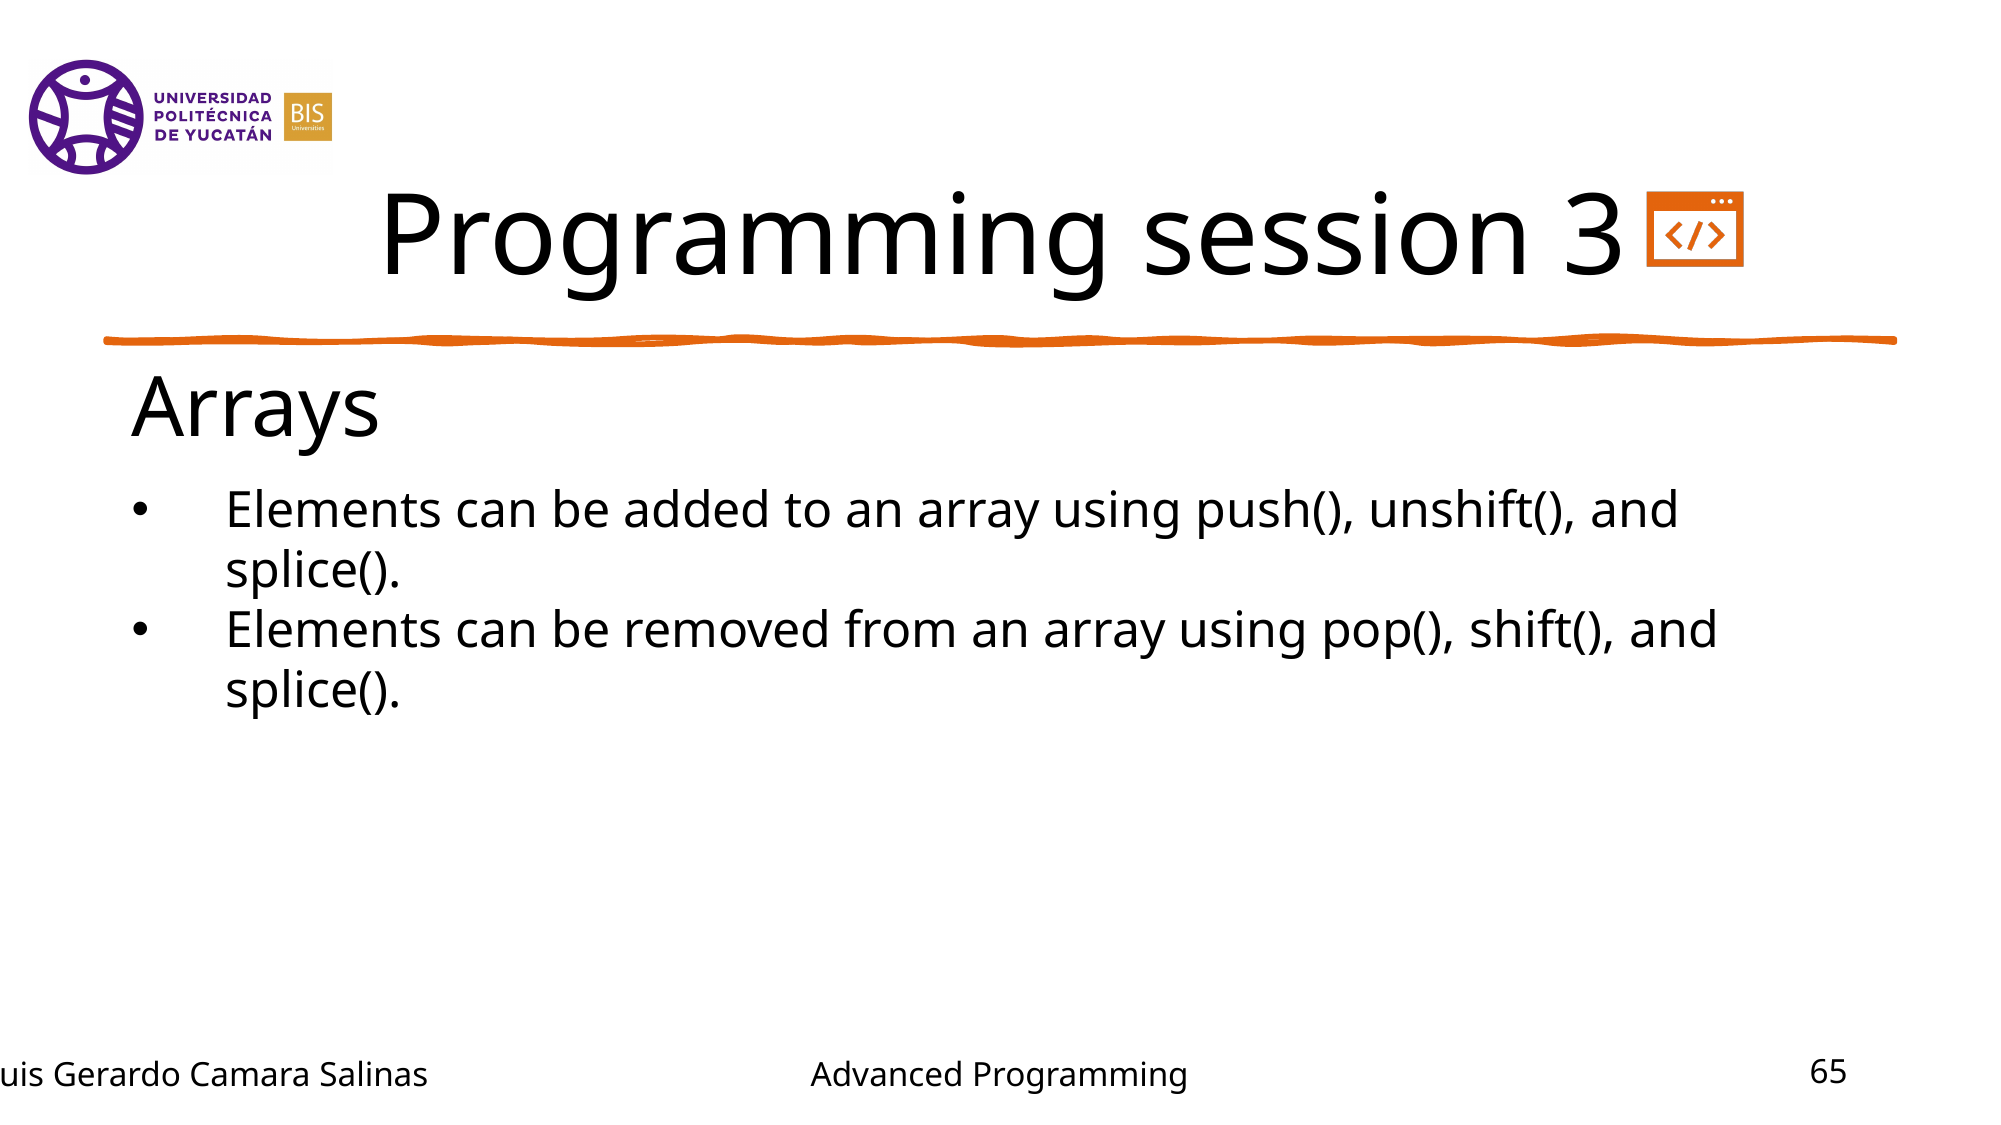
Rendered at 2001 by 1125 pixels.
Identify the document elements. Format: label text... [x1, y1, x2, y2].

text_box Arrays [116, 345, 1863, 461]
text_box Luis Gerardo Camara Salinas [0, 1042, 543, 1103]
picture [28, 59, 333, 175]
footer Advanced Programming [662, 1042, 1338, 1103]
slide_number 65 [1412, 1042, 1863, 1103]
title Programming session 3 [140, 120, 1865, 338]
text_box Elements can be added to an array using push(), unshift(), and splice(). Elements can be removed from an array using pop(), shift(), and splice(). [116, 470, 1802, 726]
picture [1637, 171, 1753, 287]
